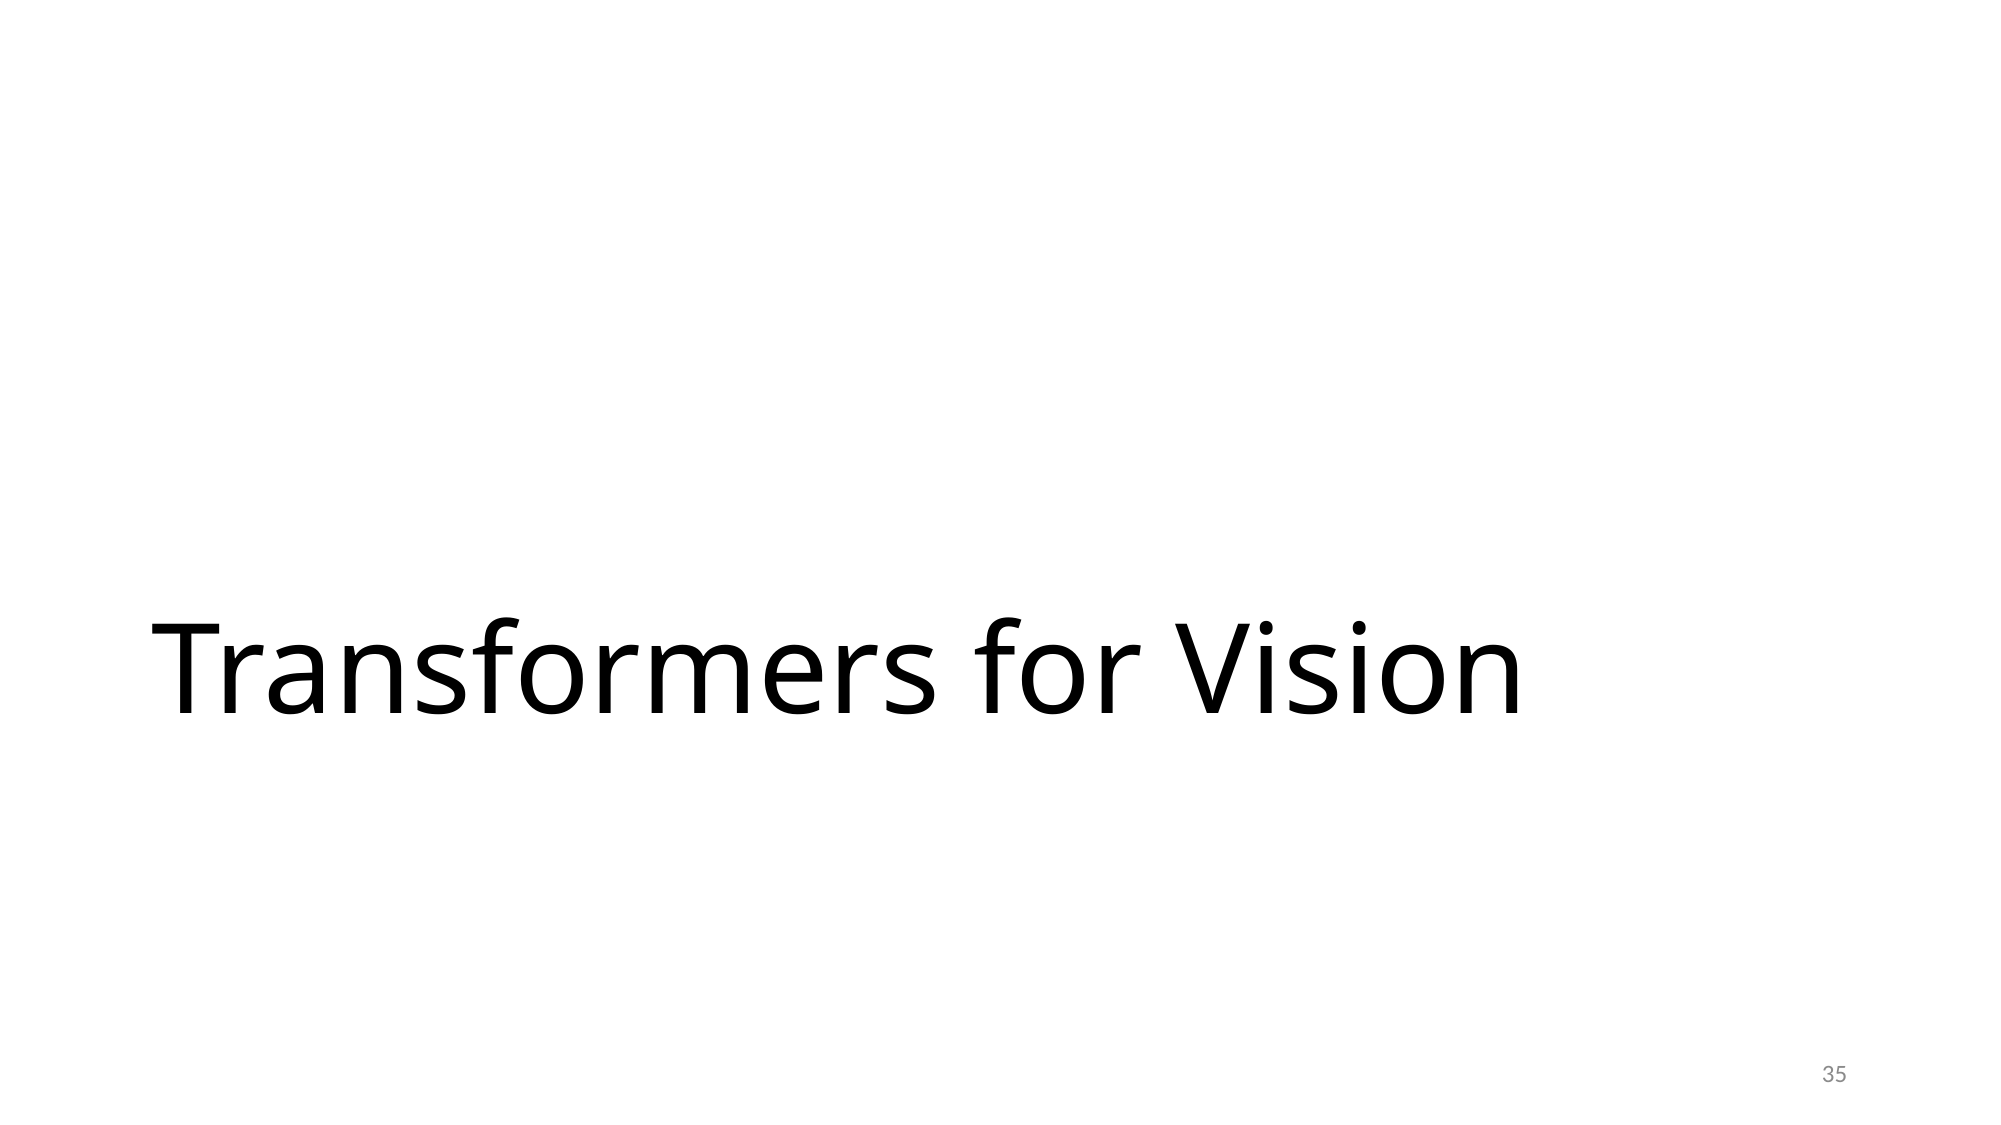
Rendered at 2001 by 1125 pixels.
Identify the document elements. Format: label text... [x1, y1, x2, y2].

title Transformers for Vision [136, 280, 1862, 749]
slide_number 35 [1412, 1042, 1863, 1103]
